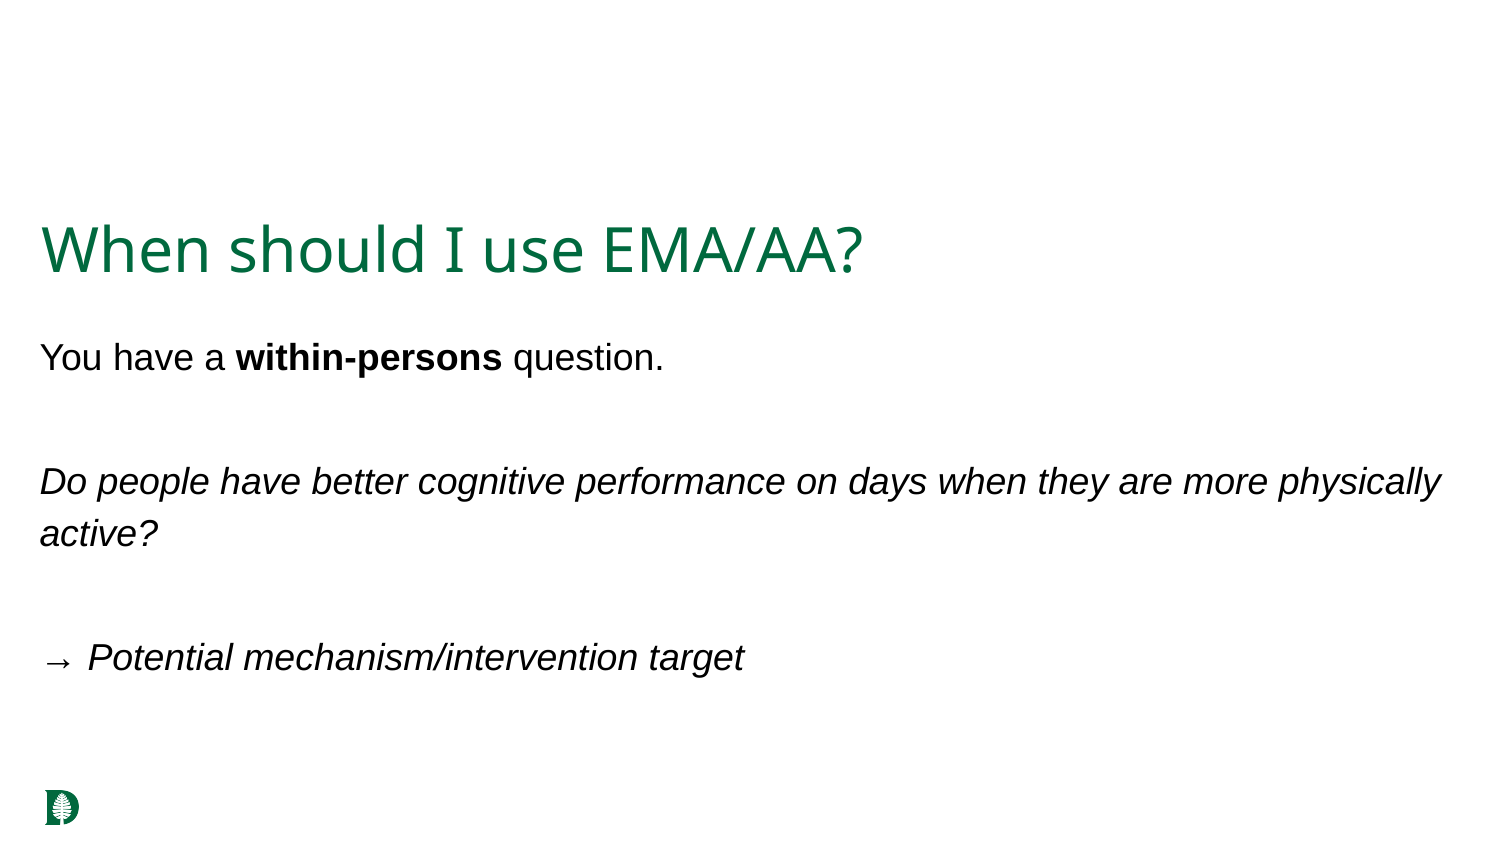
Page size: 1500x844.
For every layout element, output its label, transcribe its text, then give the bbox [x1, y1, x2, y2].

list You have a within-persons question. Do people have better cognitive performance on days when they are more physically active? → Potential mechanism/intervention target [39, 326, 1461, 765]
picture [45, 790, 79, 825]
title When should I use EMA/AA? [41, 171, 1462, 285]
